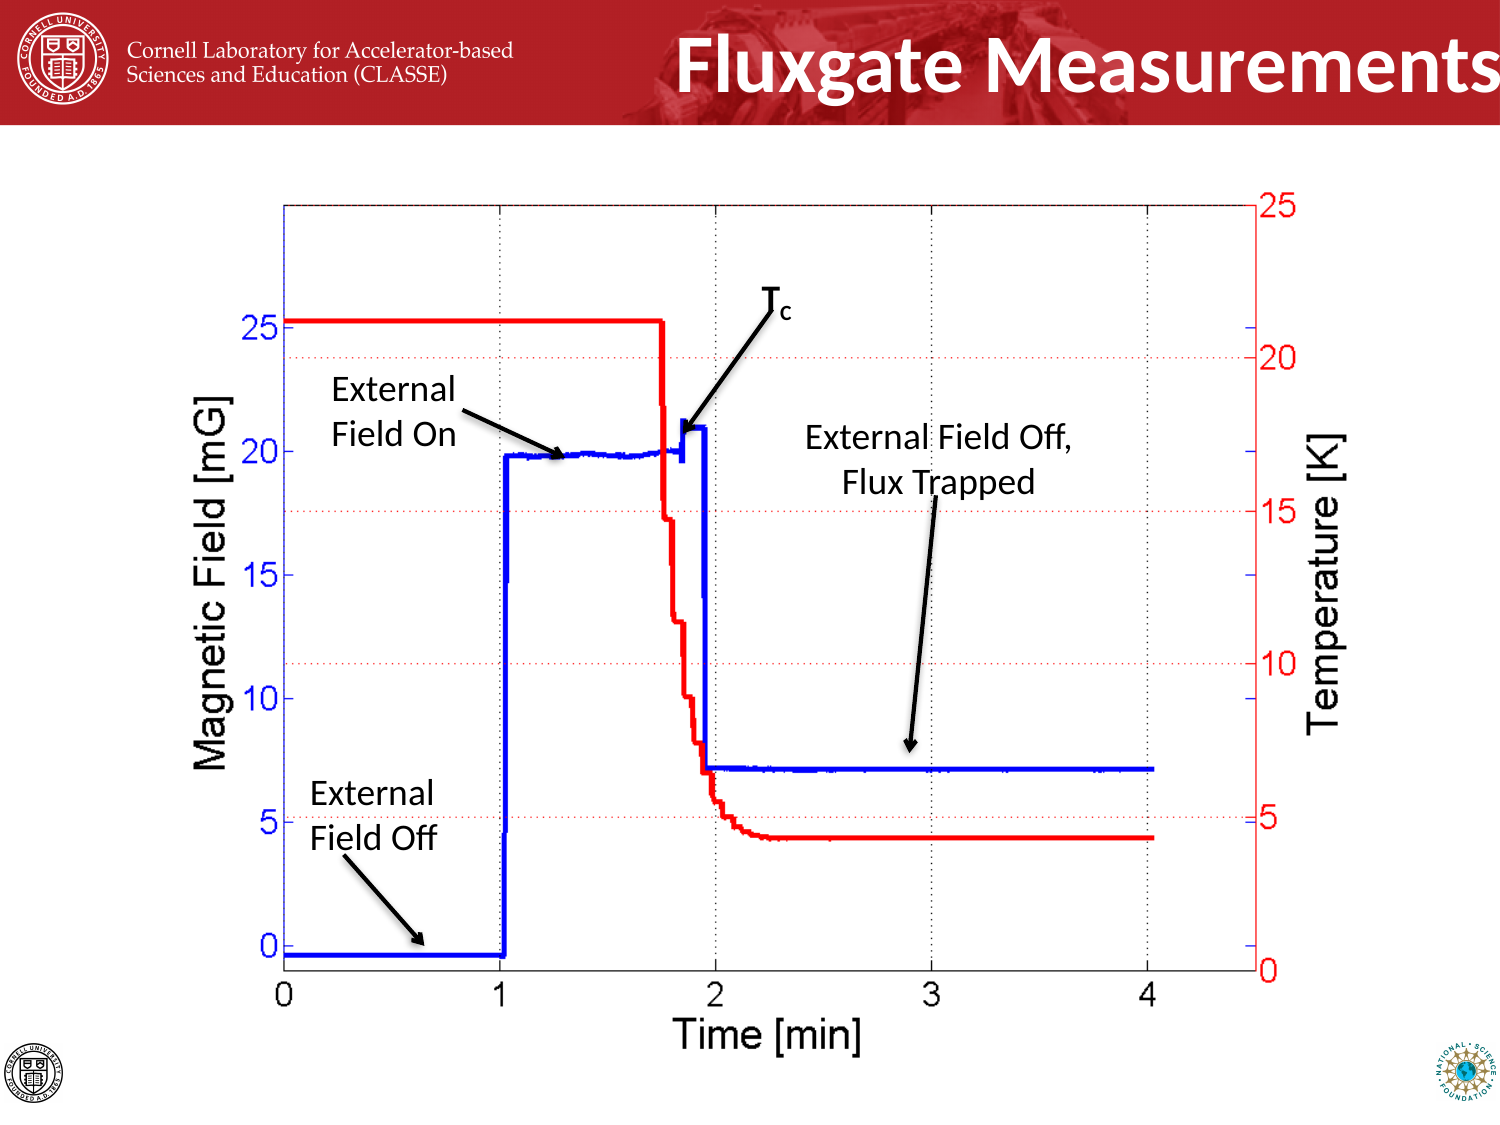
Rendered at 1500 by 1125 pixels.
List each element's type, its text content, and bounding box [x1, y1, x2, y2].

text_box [343, 854, 425, 947]
picture [4, 1043, 63, 1103]
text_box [462, 409, 566, 459]
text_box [909, 494, 937, 754]
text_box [682, 309, 773, 435]
title Fluxgate Measurements [510, 1, 1500, 189]
picture [1436, 1042, 1496, 1101]
picture [0, 0, 1500, 1074]
